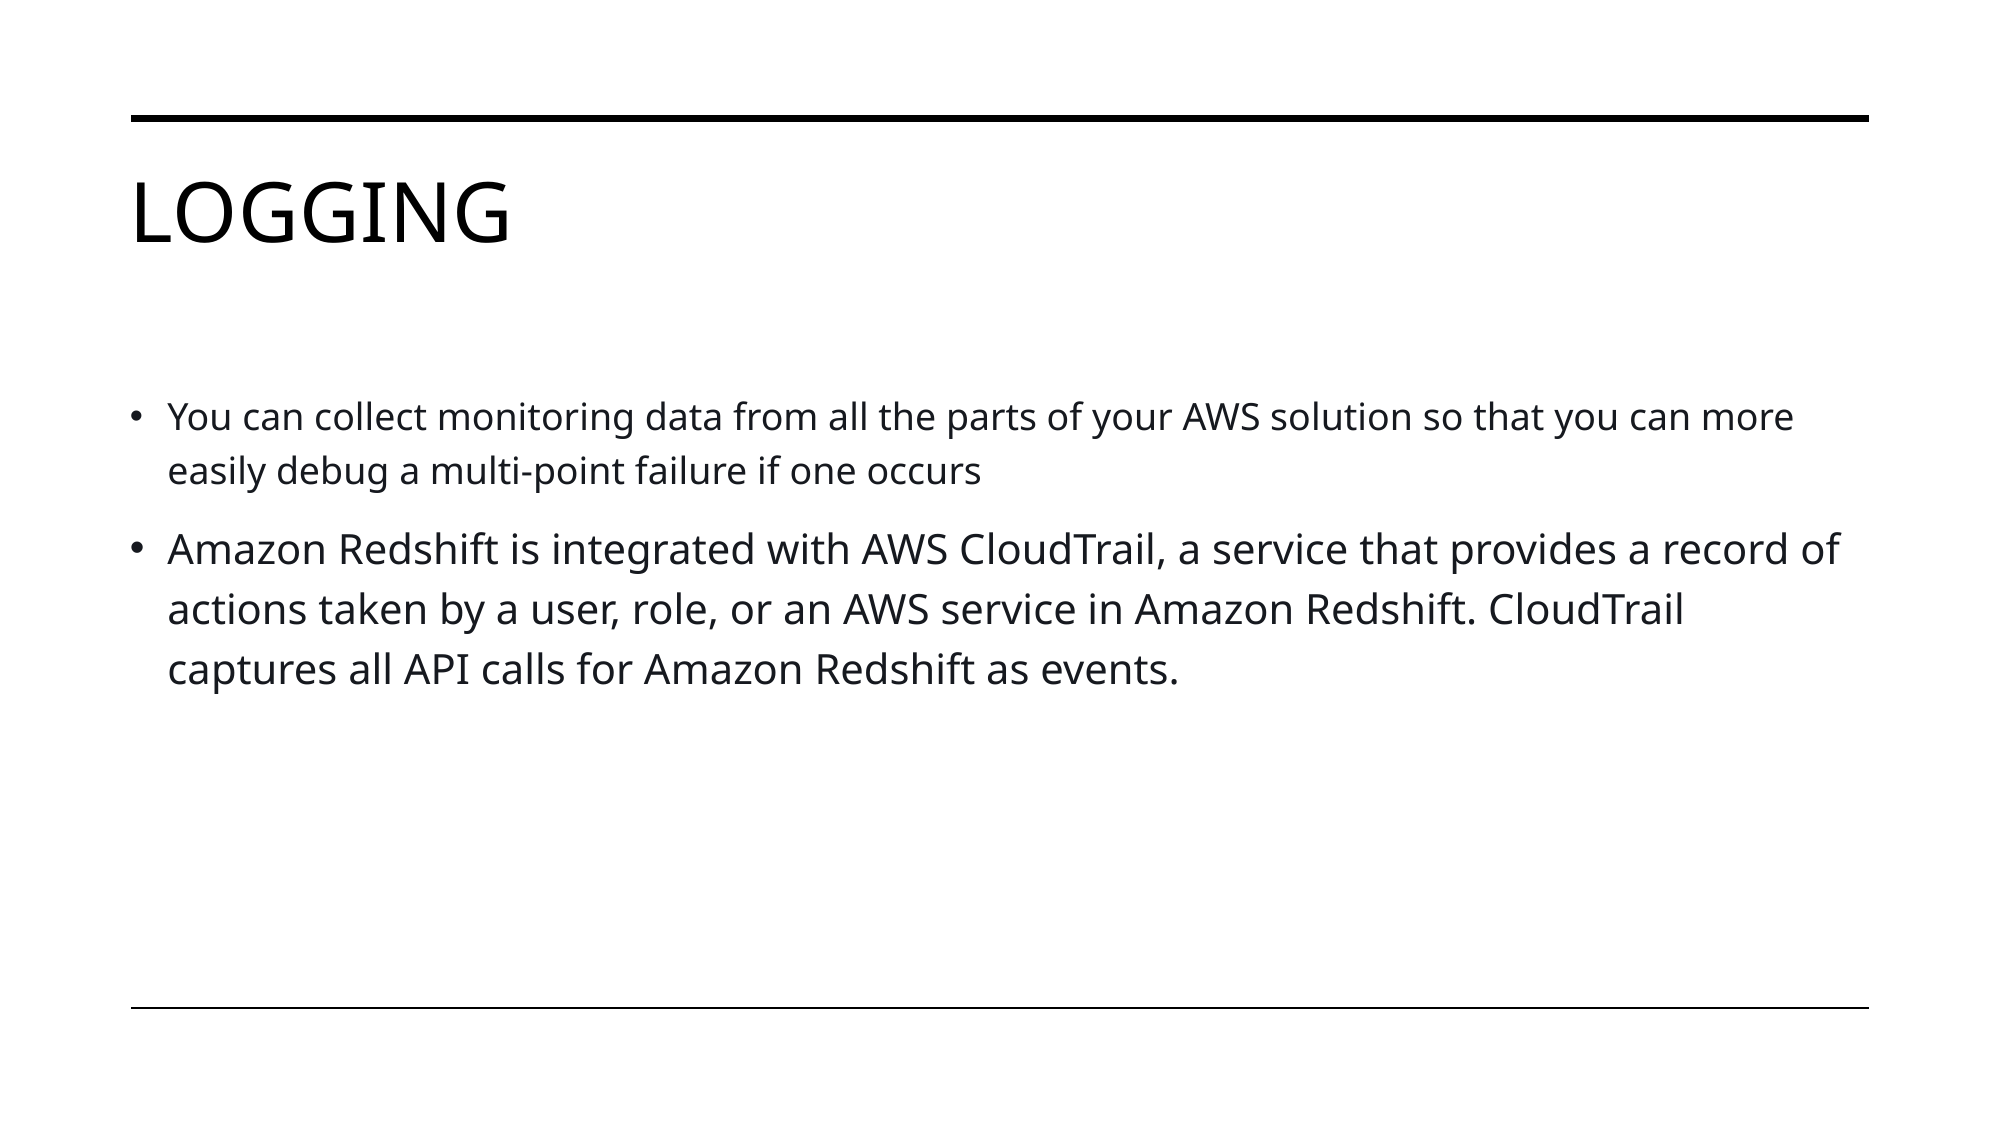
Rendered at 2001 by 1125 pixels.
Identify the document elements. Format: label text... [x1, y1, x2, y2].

list You can collect monitoring data from all the parts of your AWS solution so that you can more easily debug a multi-point failure if one occurs Amazon Redshift is integrated with AWS CloudTrail, a service that provides a record of actions taken by a user, role, or an AWS service in Amazon Redshift. CloudTrail captures all API calls for Amazon Redshift as events. [114, 376, 1869, 973]
title logging [114, 151, 1869, 376]
